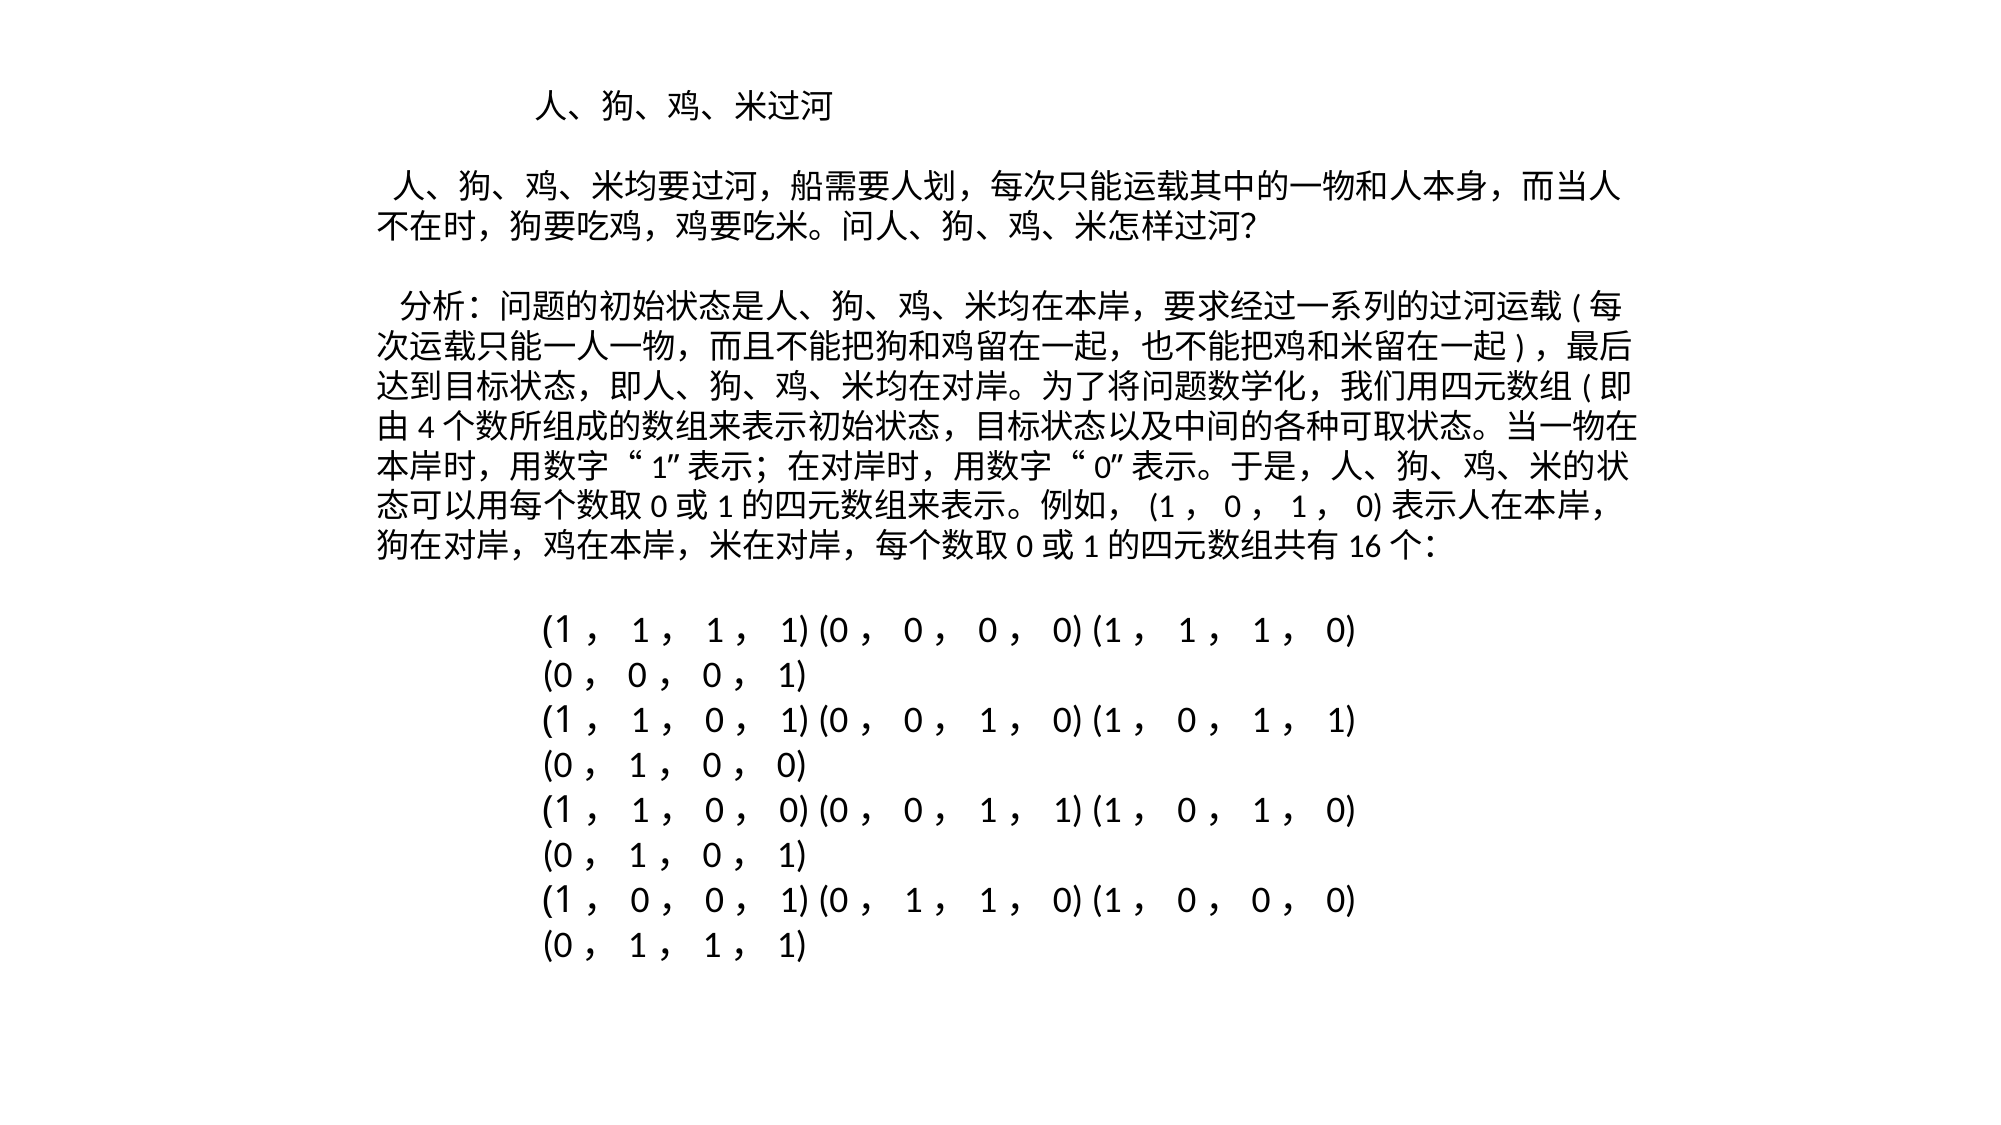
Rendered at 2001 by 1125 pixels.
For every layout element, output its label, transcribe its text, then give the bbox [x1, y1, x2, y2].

text_box (1，1，1，1) (0，0，0，0) (1，1，1，0) (0，0，0，1) (1，1，0，1) (0，0，1，0) (1，0，1，1) (0，1，0，0) (1，1，0，0) (0，0，1，1) (1，0，1，0) (0，1，0，1) (1，0，0，1) (0，1，1，0) (1，0，0，0) (0，1，1，1) [527, 597, 1503, 973]
text_box 人、狗、鸡、米过河 人、狗、鸡、米均要过河，船需要人划，每次只能运载其中的一物和人本身，而当人不在时，狗要吃鸡，鸡要吃米。问人、狗、鸡、米怎样过河？ 分析：问题的初始状态是人、狗、鸡、米均在本岸，要求经过一系列的过河运载(每次运载只能一人一物，而且不能把狗和鸡留在一起，也不能把鸡和米留在一起)，最后达到目标状态，即人、狗、鸡、米均在对岸。为了将问题数学化，我们用四元数组(即由4个数所组成的数组来表示初始状态，目标状态以及中间的各种可取状态。当一物在本岸时，用数字“1”表示；在对岸时，用数字“0”表示。于是，人、狗、鸡、米的状态可以用每个数取0或1的四元数组来表示。例如，(1，0，1，0)表示人在本岸，狗在对岸，鸡在本岸，米在对岸，每个数取0或1的四元数组共有16个： [362, 78, 1663, 572]
